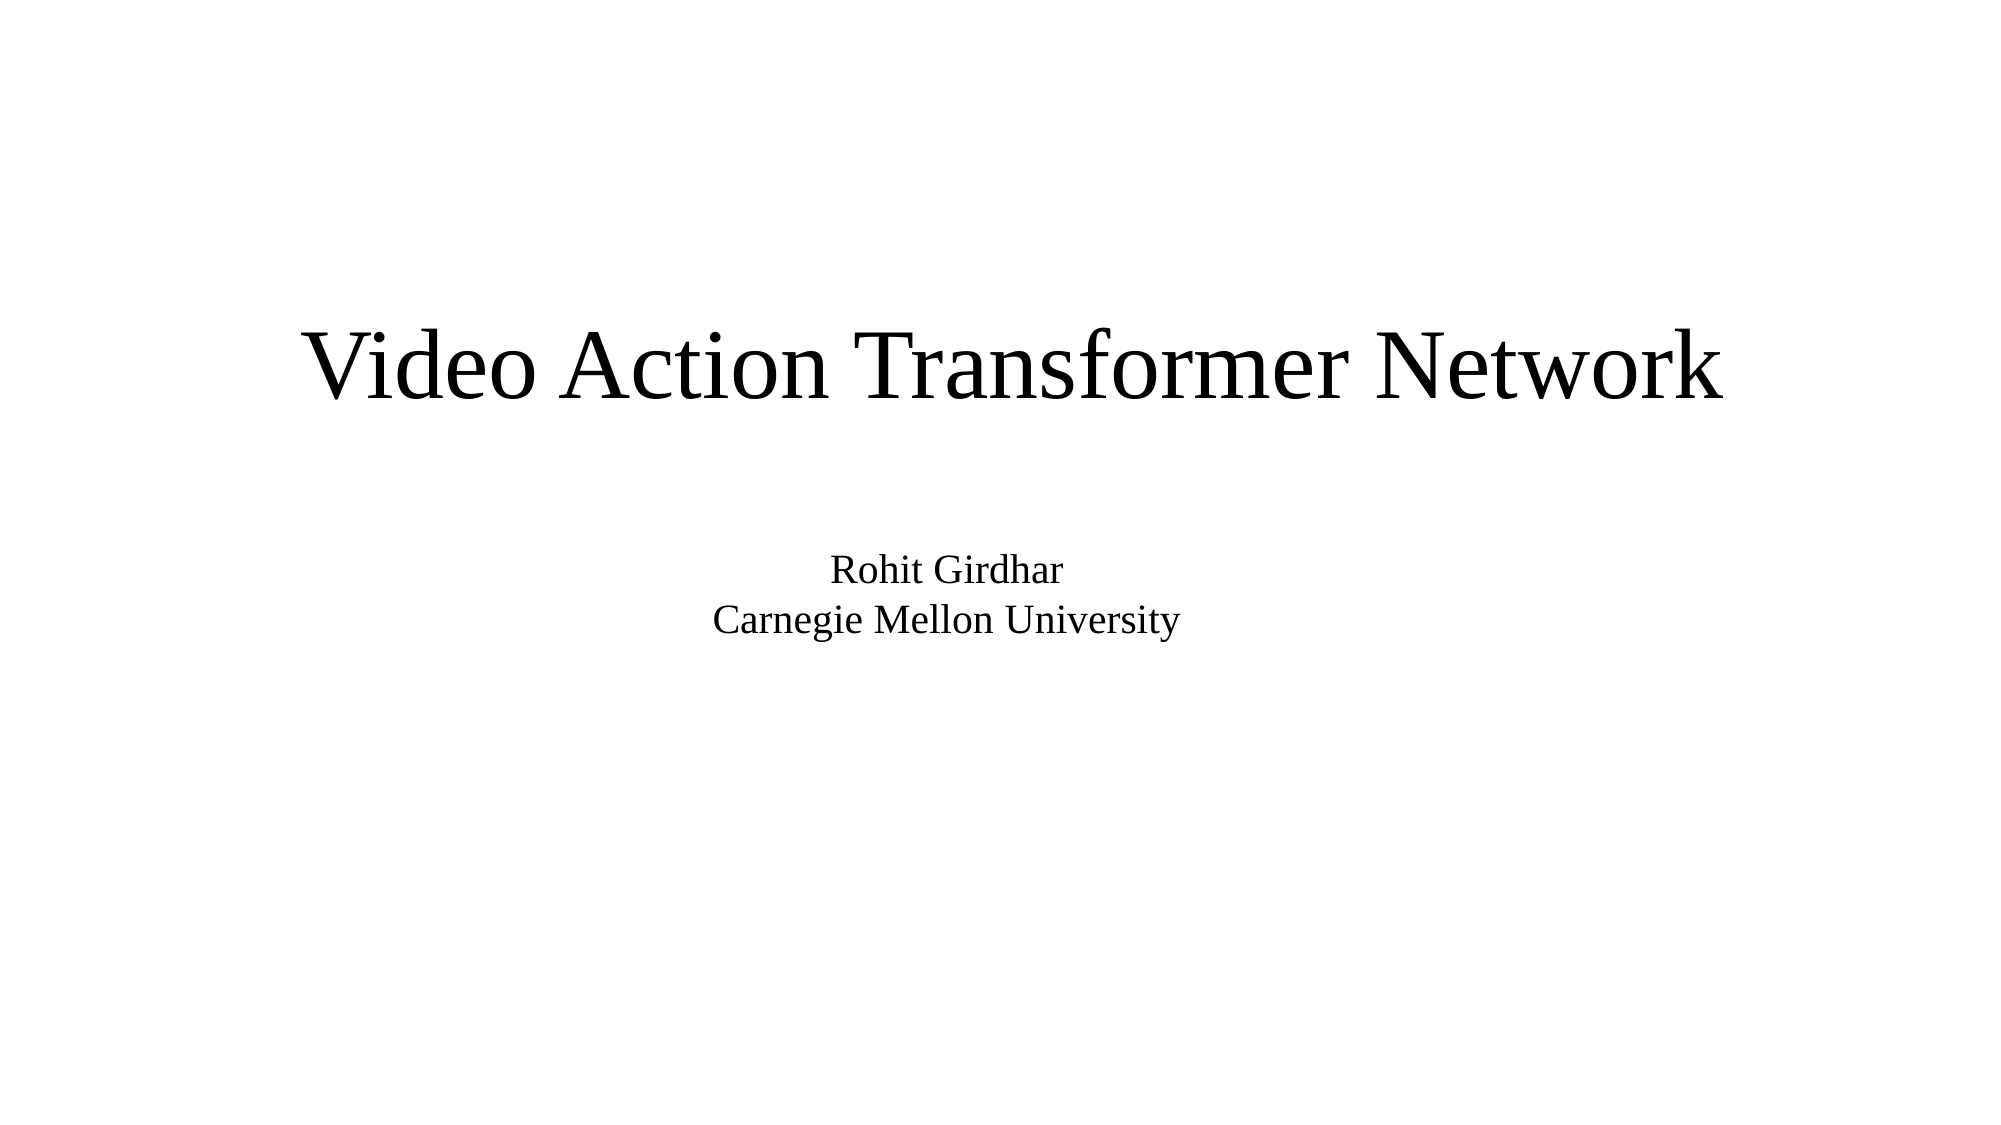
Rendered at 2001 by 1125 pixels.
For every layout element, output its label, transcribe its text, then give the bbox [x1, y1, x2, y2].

text_box Rohit Girdhar Carnegie Mellon University [446, 534, 1447, 650]
text_box Video Action Transformer Network [285, 291, 1741, 427]
